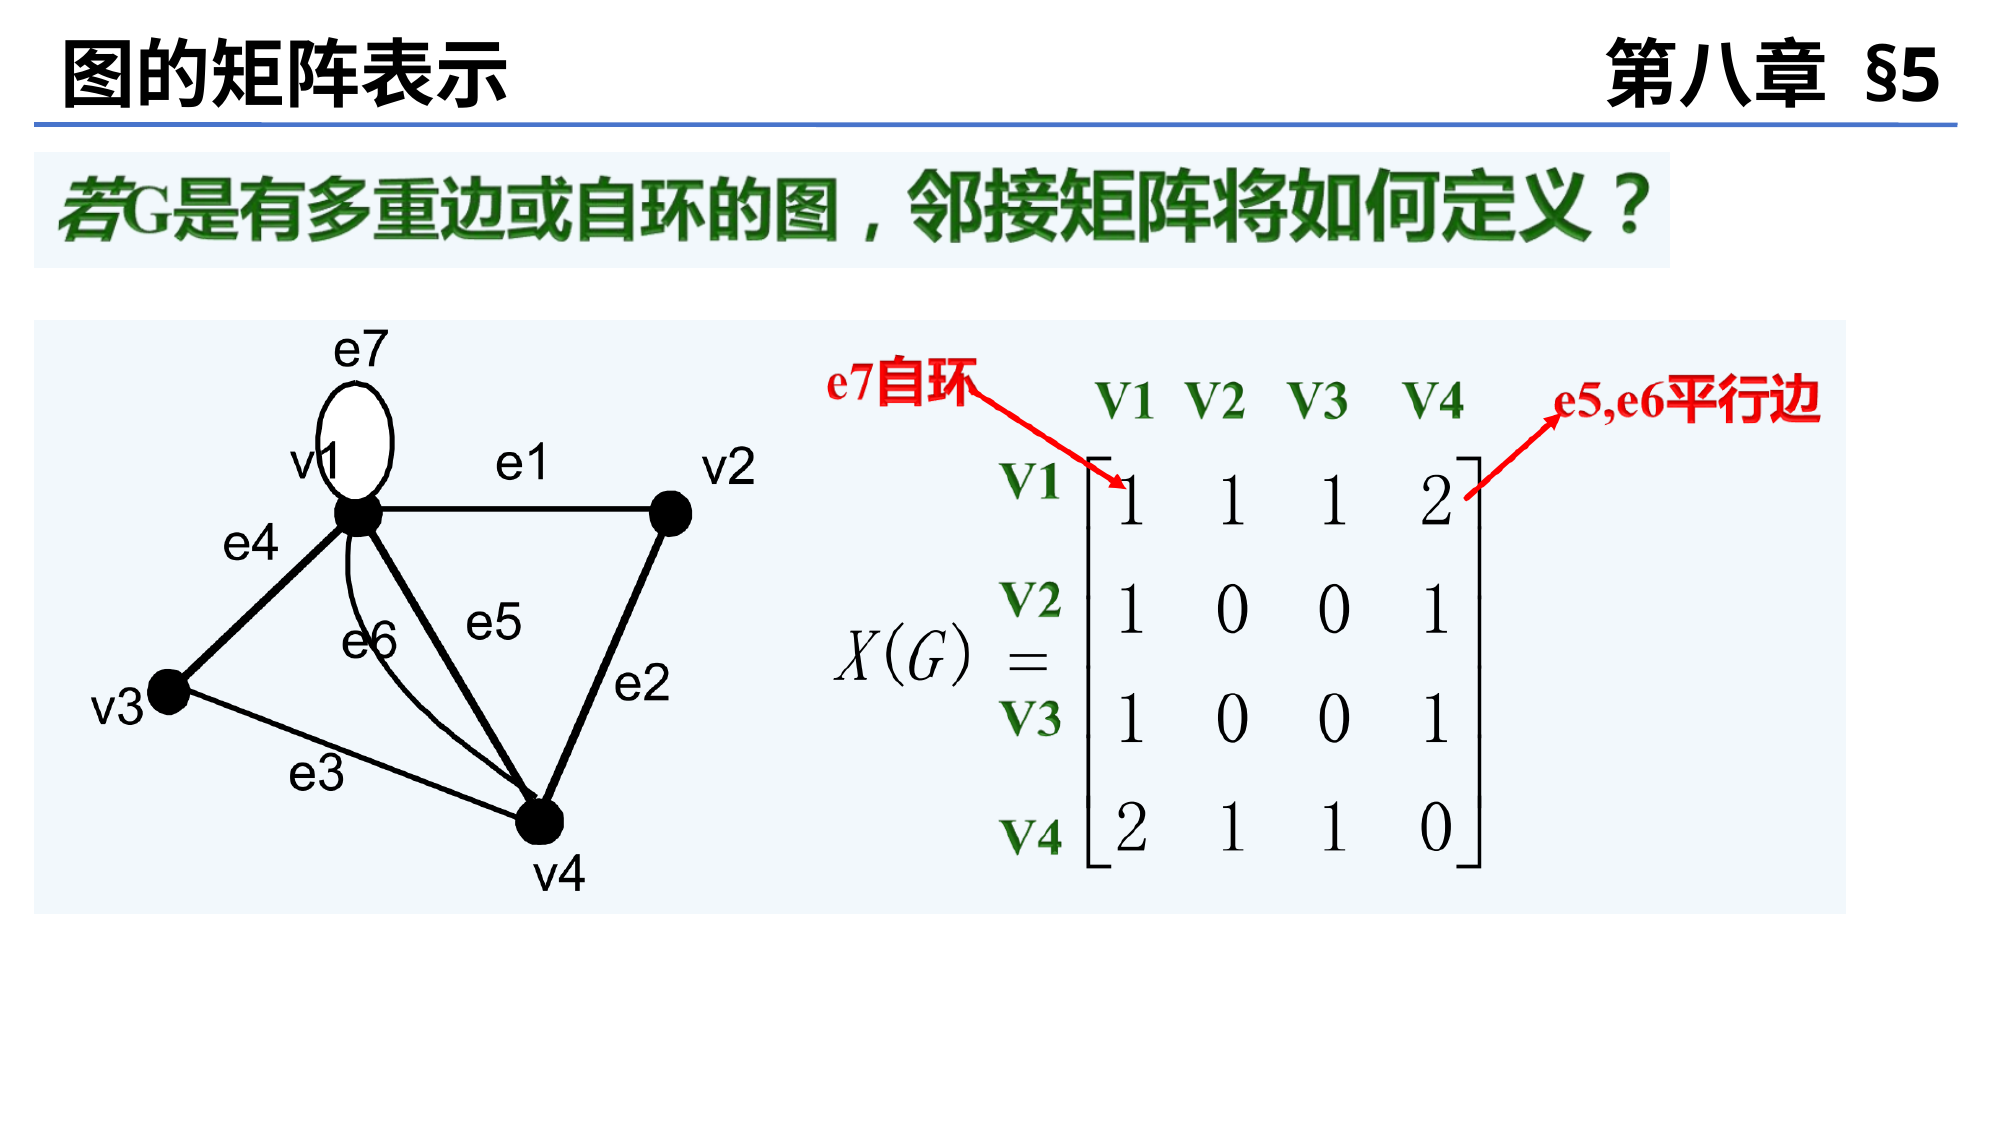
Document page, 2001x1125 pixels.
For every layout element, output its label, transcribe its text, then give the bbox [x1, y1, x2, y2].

picture [33, 151, 1670, 269]
picture [33, 320, 1846, 915]
text_box 第八章 §5 [1576, 19, 1958, 124]
text_box 图的矩阵表示 [46, 18, 932, 124]
